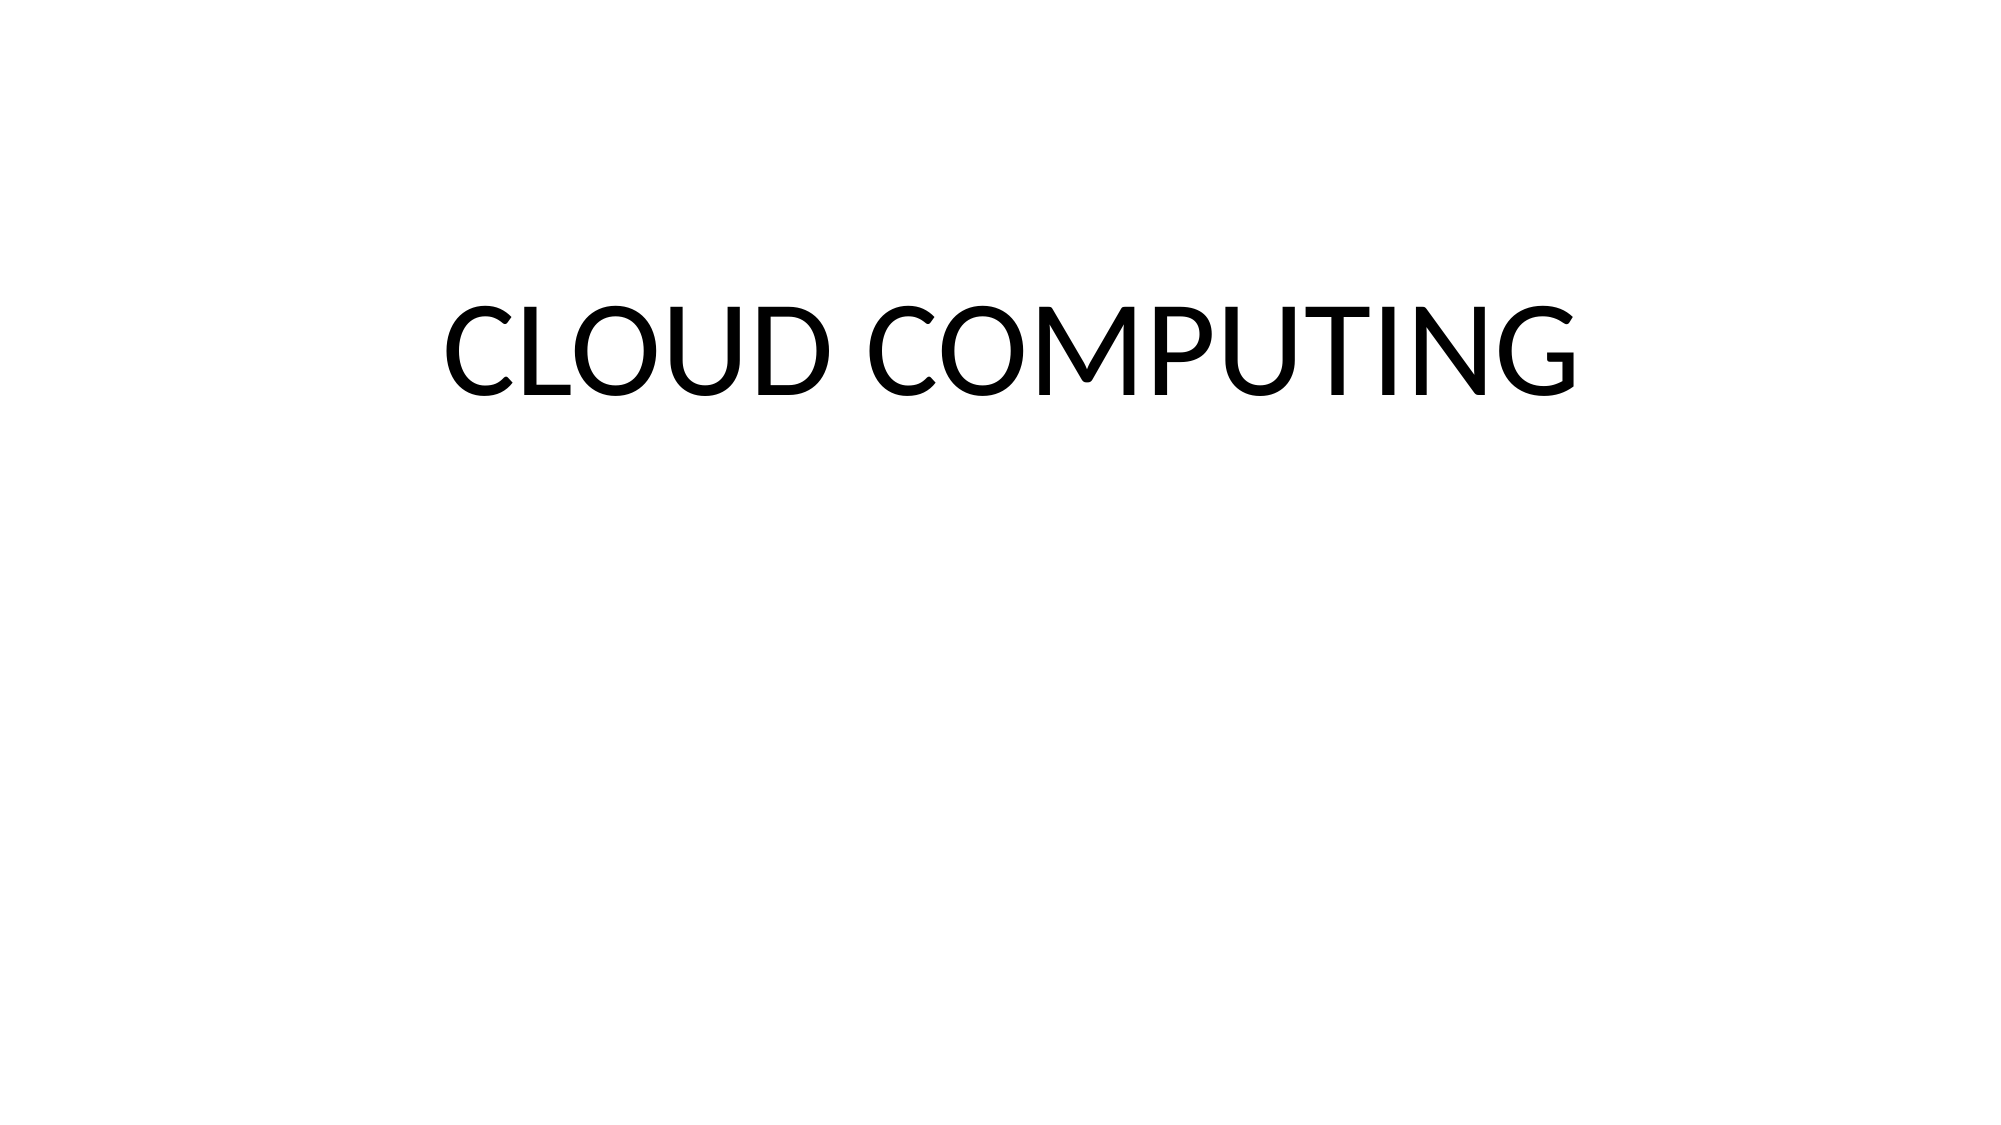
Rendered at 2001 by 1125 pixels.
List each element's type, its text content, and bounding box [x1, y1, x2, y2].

subtitle CLOUD COMPUTING [158, 269, 1867, 652]
